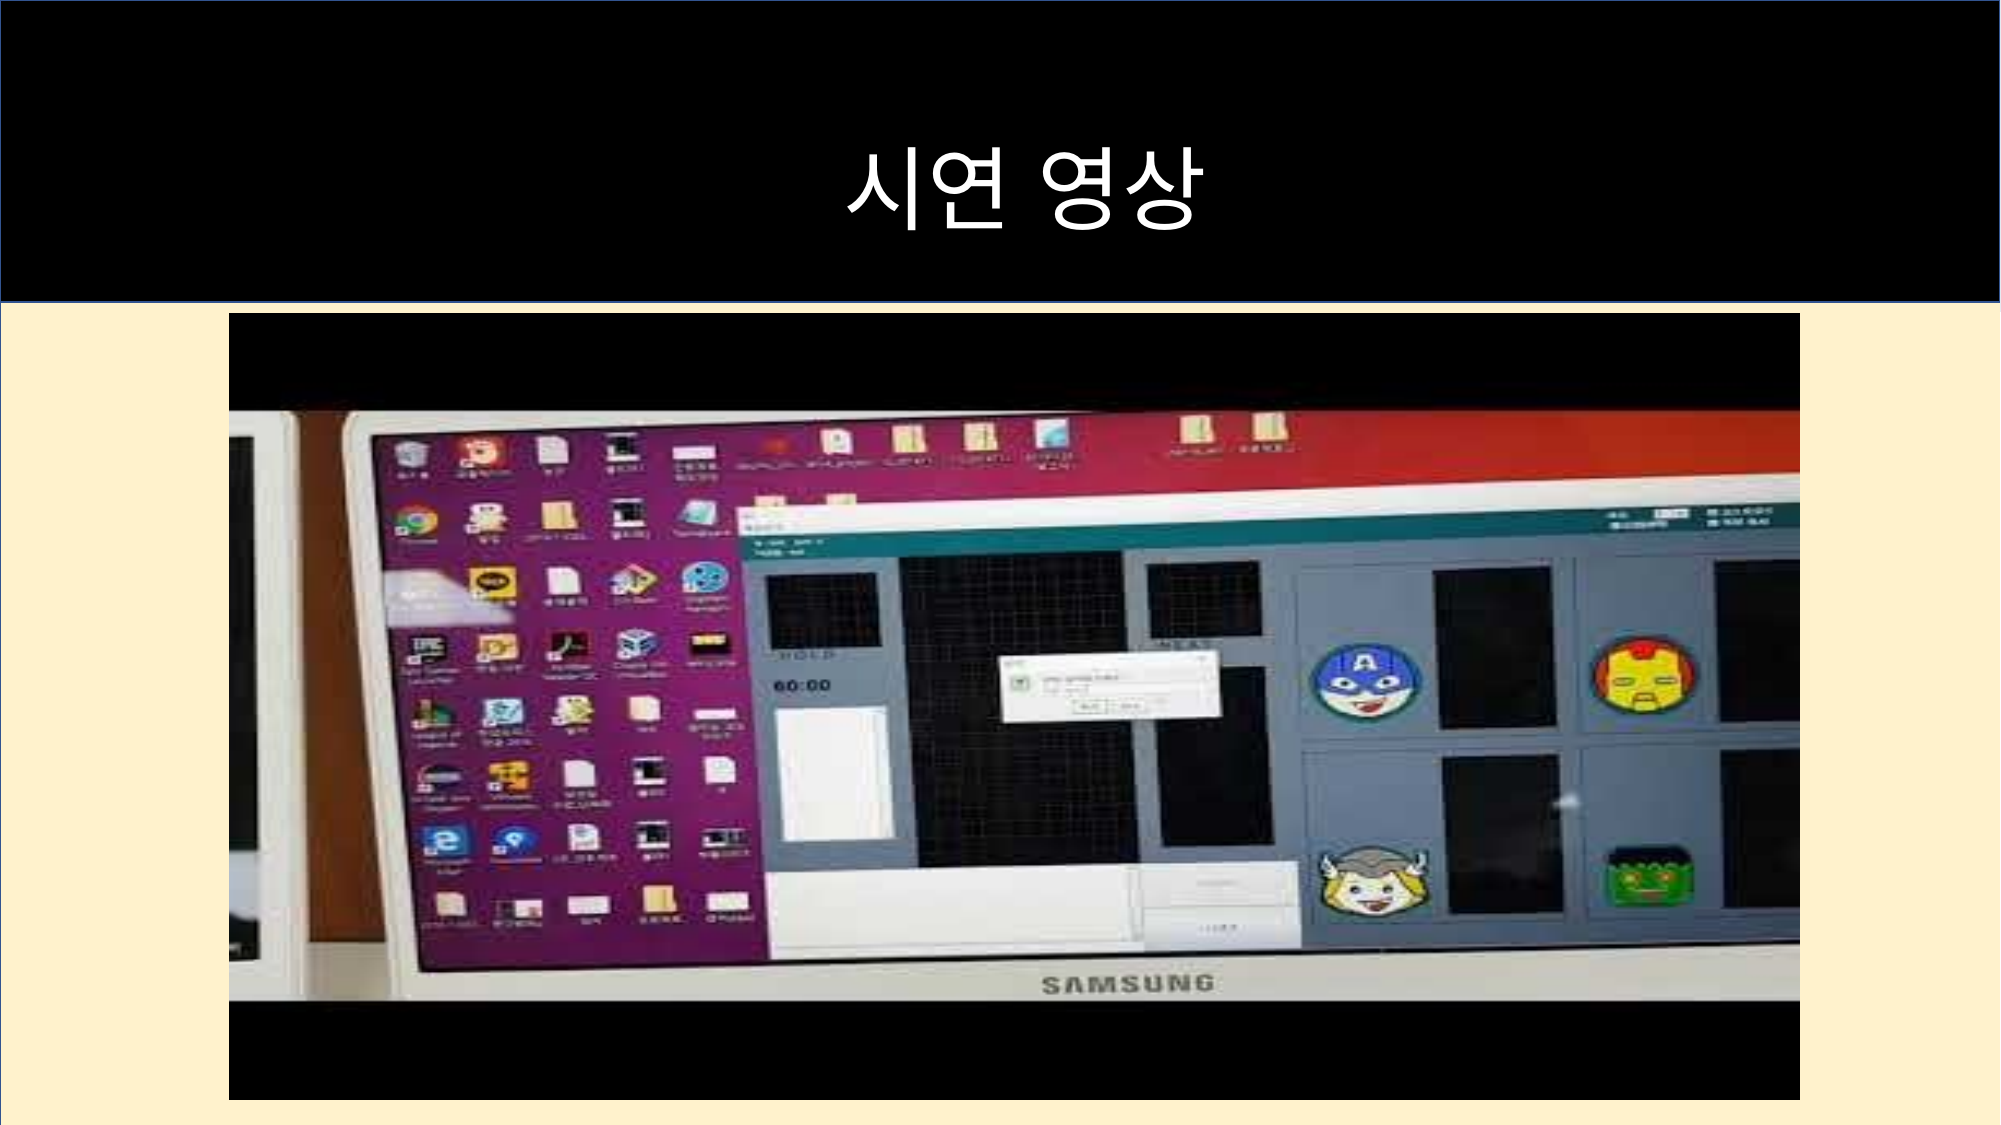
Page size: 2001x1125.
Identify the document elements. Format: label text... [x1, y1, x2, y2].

text_box [0, 301, 2000, 1125]
text_box 시연 영상 [162, 84, 1888, 303]
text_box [228, 313, 1800, 1100]
